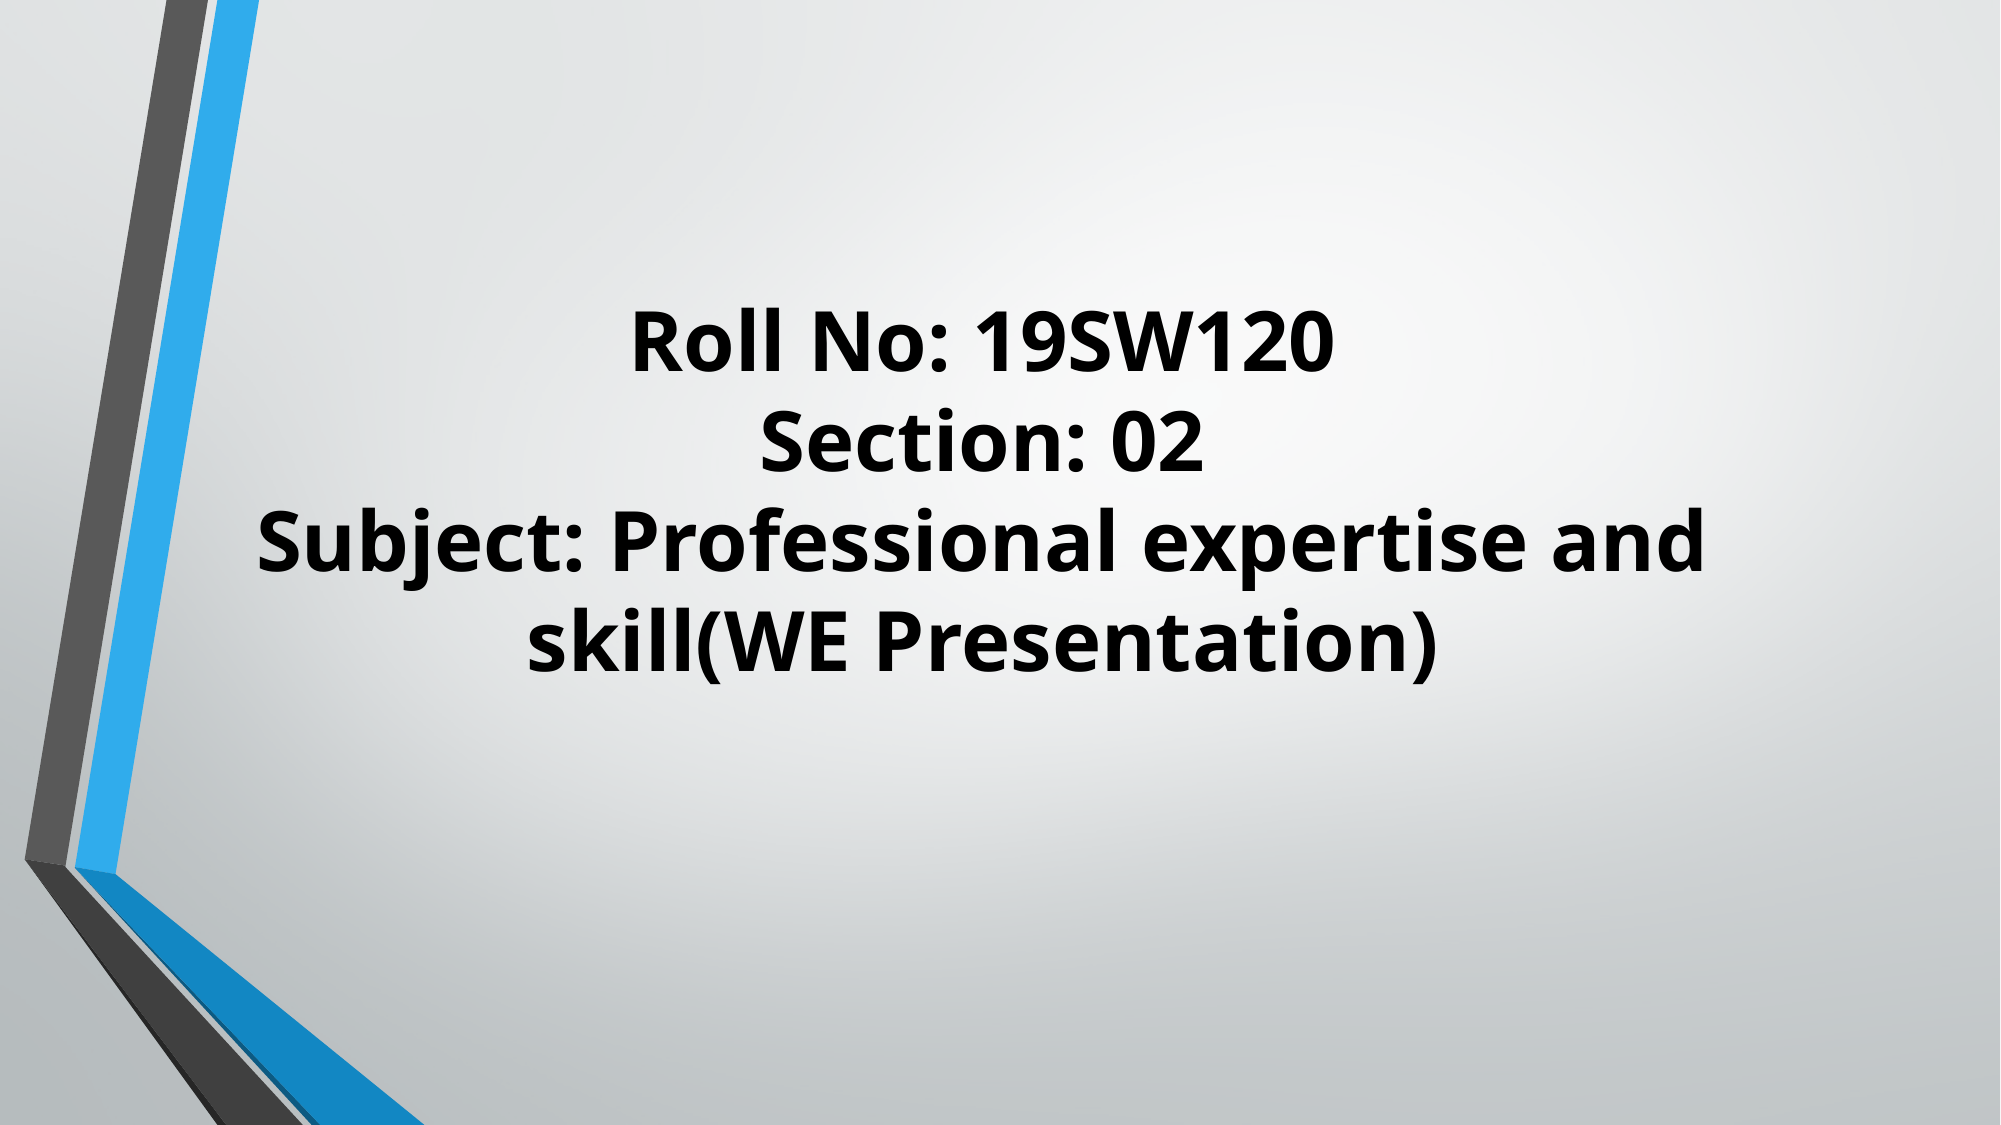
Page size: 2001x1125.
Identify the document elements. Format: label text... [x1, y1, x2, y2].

title Roll No: 19SW120 Section: 02 Subject: Professional expertise and skill(WE Presentation) [120, 254, 1846, 821]
